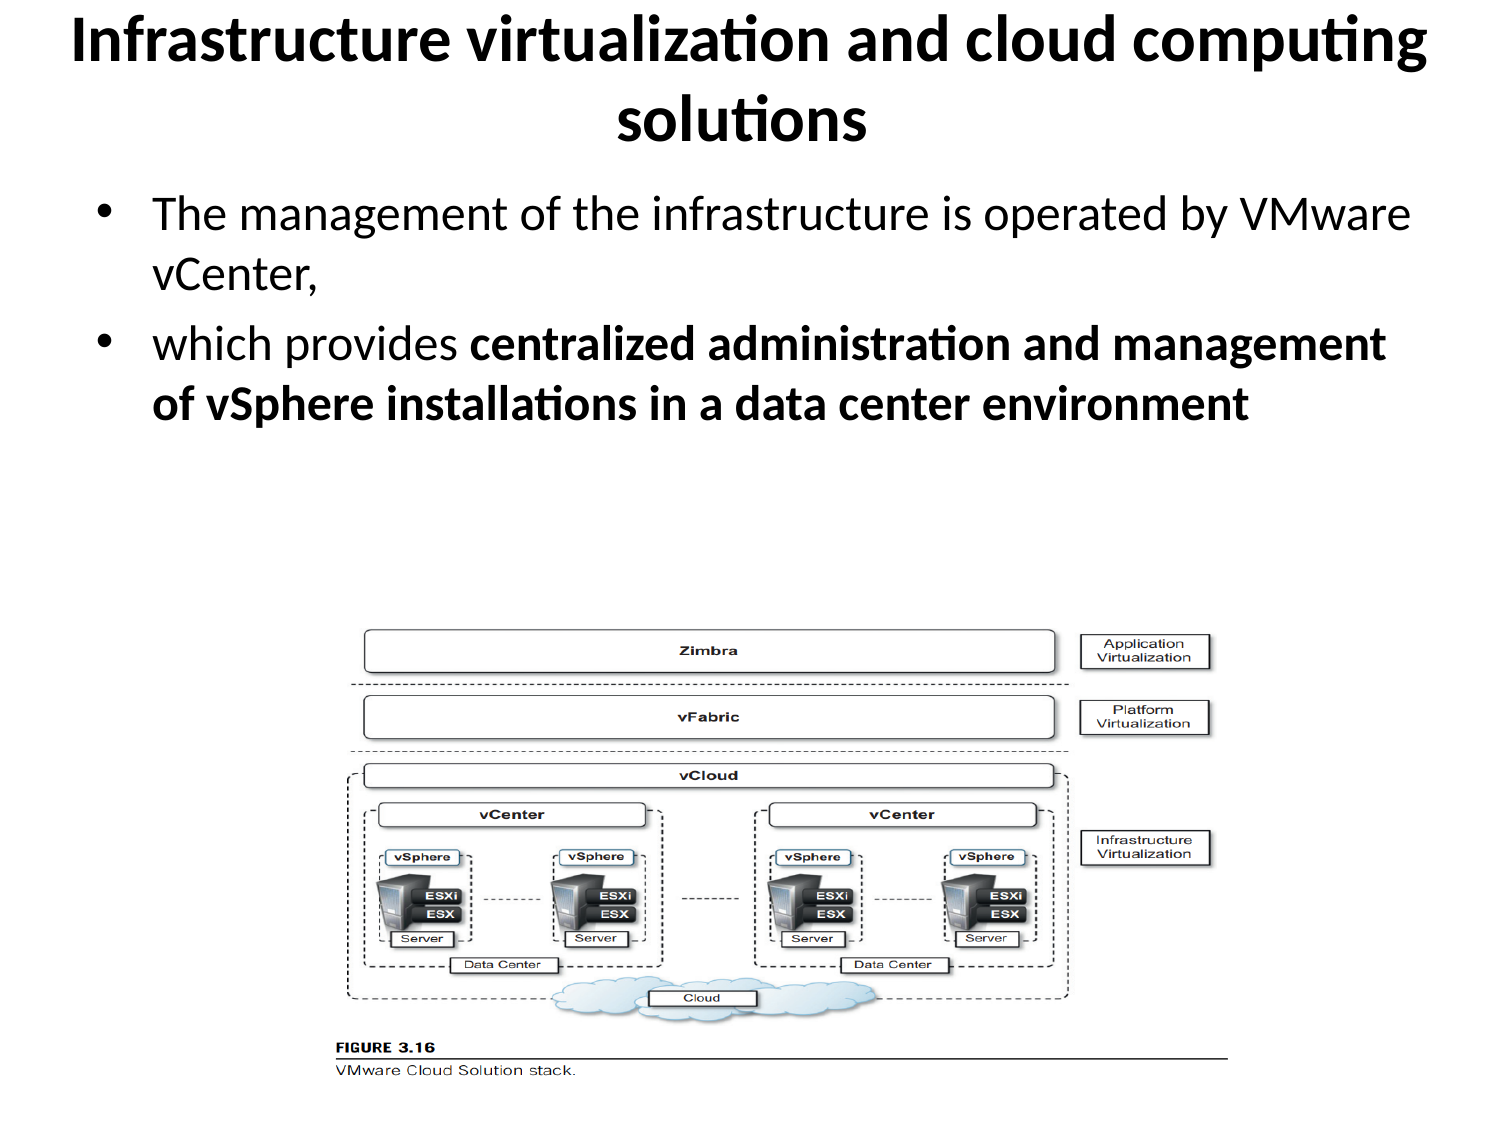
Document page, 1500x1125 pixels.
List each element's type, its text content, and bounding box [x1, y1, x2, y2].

list The management of the infrastructure is operated by VMware vCenter, which provides centralized administration and management of vSphere installations in a data center environment [80, 172, 1431, 916]
title Infrastructure virtualization and cloud computing solutions [0, 0, 1500, 149]
picture [300, 609, 1255, 1083]
